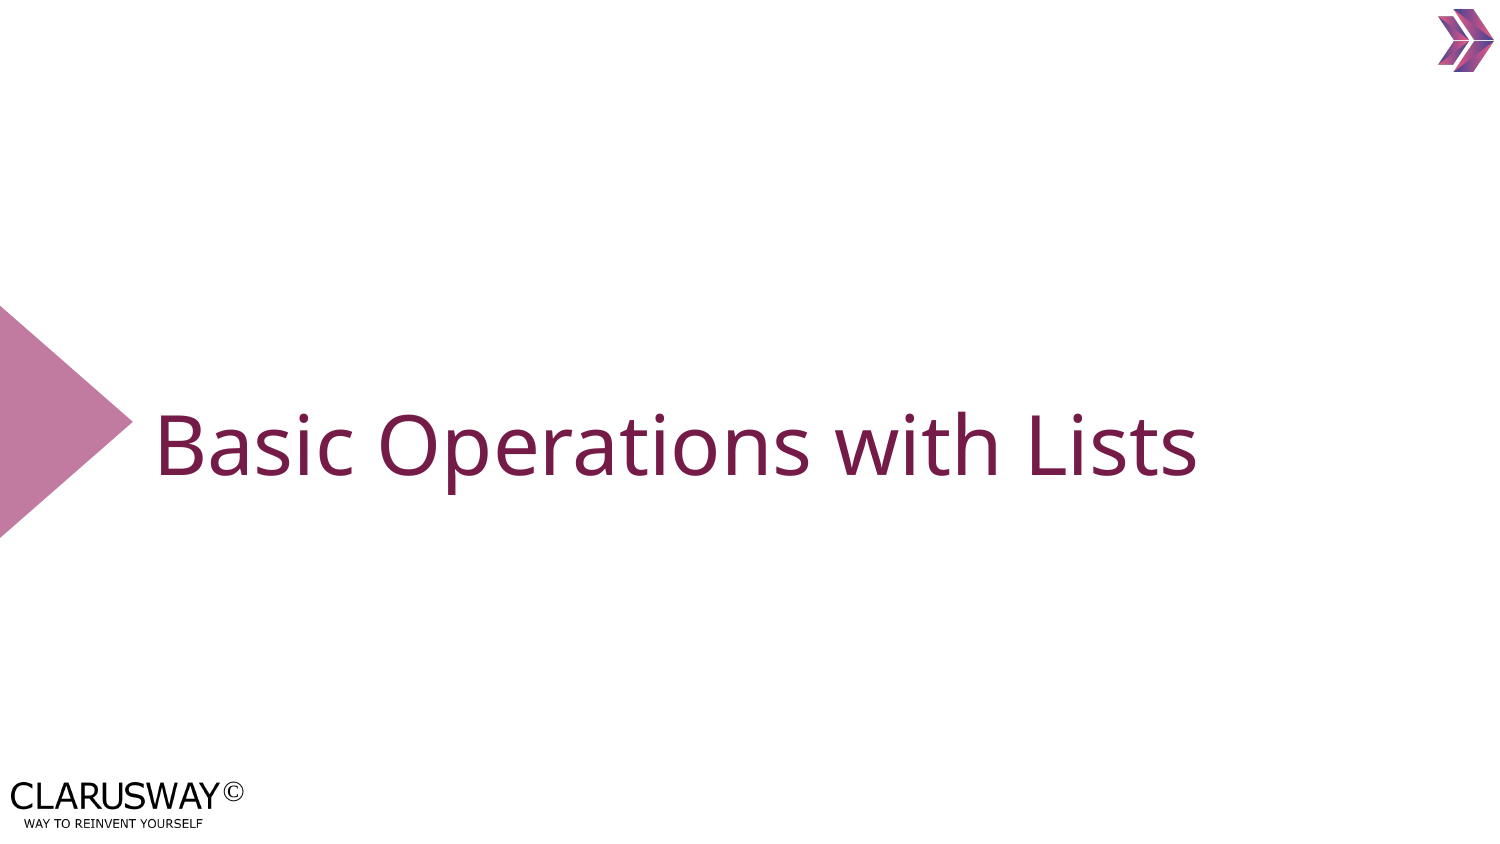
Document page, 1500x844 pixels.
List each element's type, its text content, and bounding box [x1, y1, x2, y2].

picture [11, 782, 220, 828]
picture [1438, 9, 1494, 72]
title Basic Operations with Lists [153, 331, 1277, 492]
